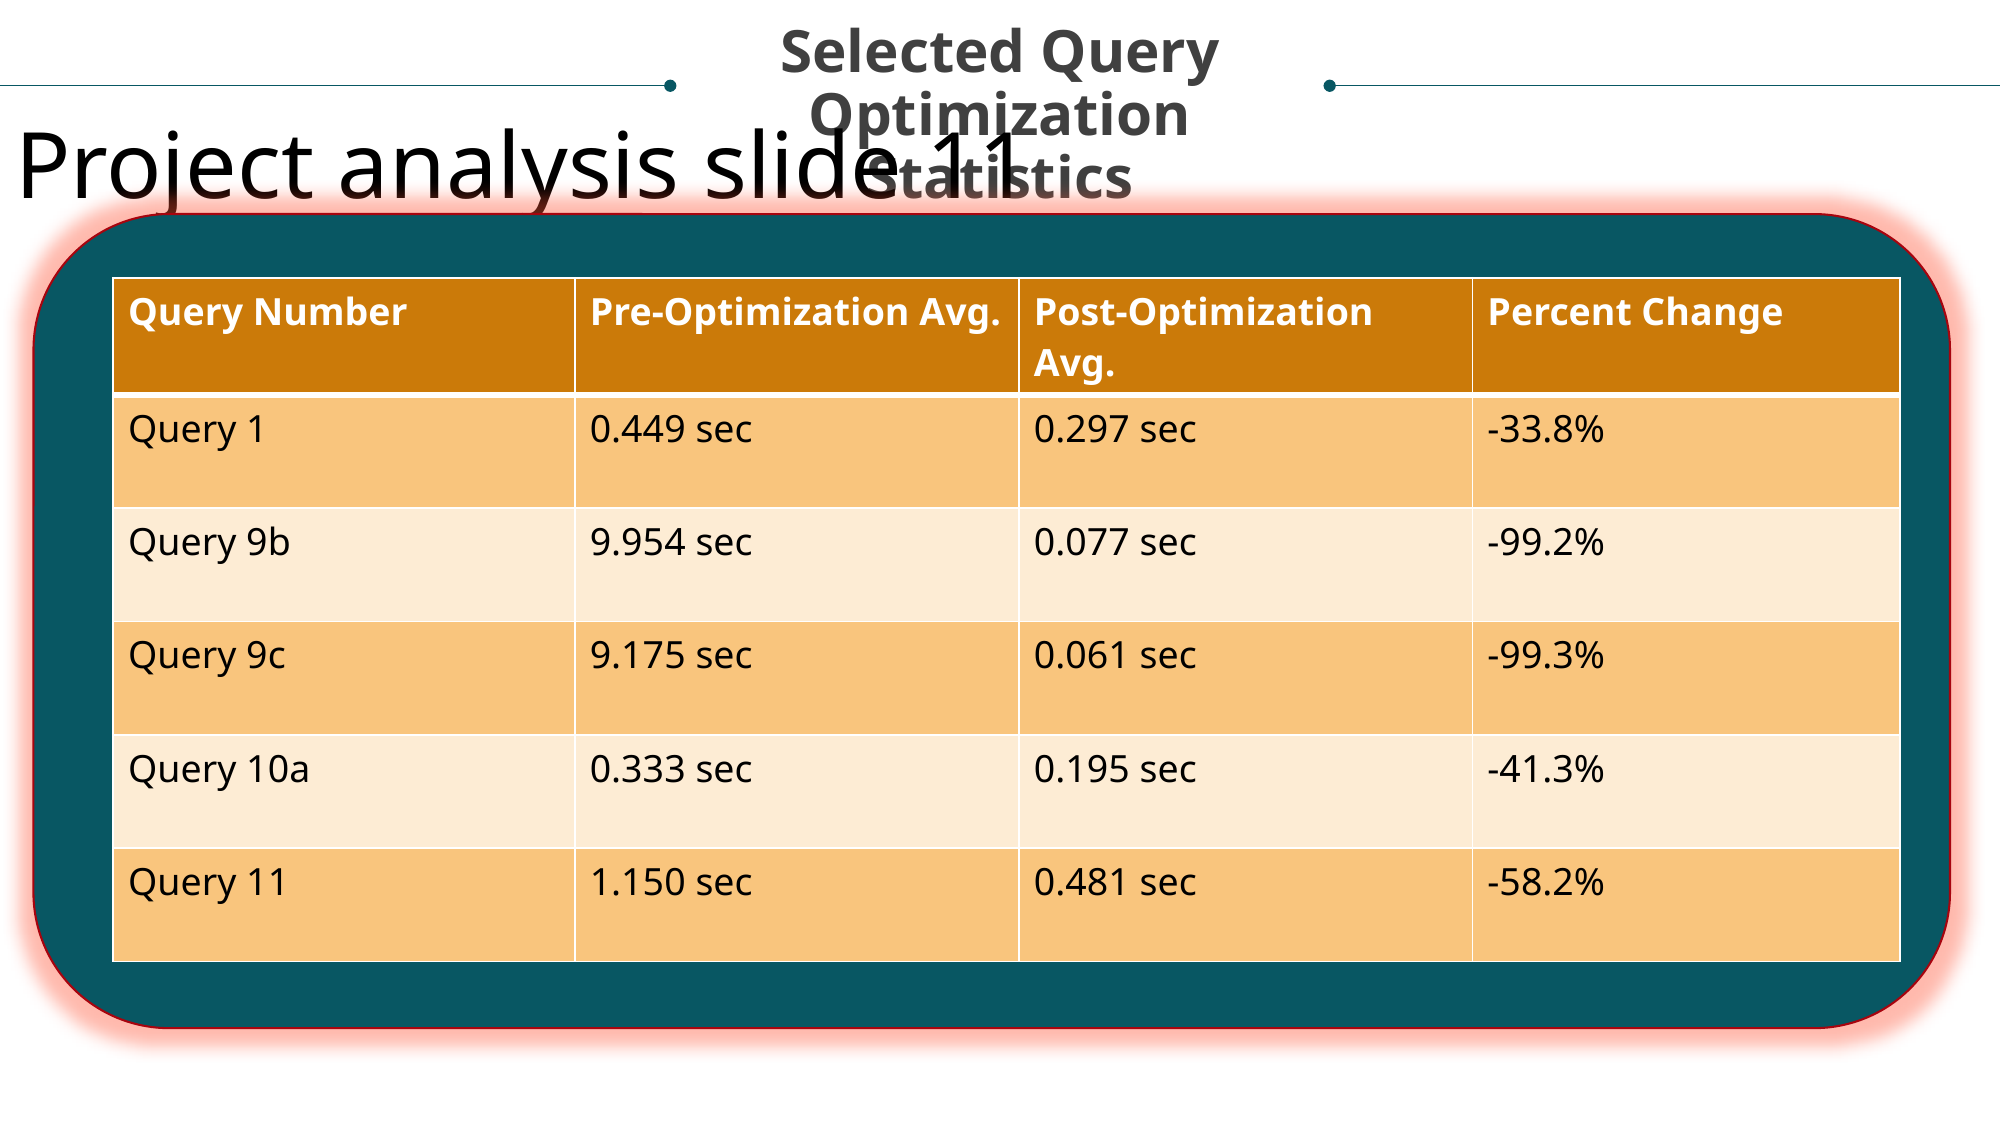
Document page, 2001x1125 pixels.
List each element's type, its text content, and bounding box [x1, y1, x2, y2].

table_cell 0.333 sec [576, 736, 1018, 847]
text_box Selected Query Optimization Statistics [693, 22, 1307, 59]
table_cell Query 1 [114, 398, 574, 507]
table_cell 0.481 sec [1020, 849, 1472, 961]
table_cell Query 11 [114, 849, 574, 961]
table_header Query Number [114, 279, 574, 392]
table_cell 1.150 sec [576, 849, 1018, 961]
table_cell 0.449 sec [576, 398, 1018, 507]
table_cell Query 10a [114, 736, 574, 847]
table_cell -99.3% [1473, 622, 1899, 734]
table_cell 0.297 sec [1020, 398, 1472, 507]
table_cell -33.8% [1473, 398, 1899, 507]
table_cell -58.2% [1473, 849, 1899, 961]
table_cell 9.954 sec [576, 509, 1018, 621]
table_cell 0.195 sec [1020, 736, 1472, 847]
table_header Percent Change [1473, 279, 1899, 392]
text_box [32, 212, 1952, 1030]
table_header Pre-Optimization Avg. [576, 279, 1018, 392]
table_cell Query 9b [114, 509, 574, 621]
table_cell -41.3% [1473, 736, 1899, 847]
table_header Post-Optimization Avg. [1020, 279, 1472, 392]
table_cell 9.175 sec [576, 622, 1018, 734]
table_cell Query 9c [114, 622, 574, 734]
title Project analysis slide 11 [0, 59, 1725, 278]
table_cell 0.077 sec [1020, 509, 1472, 621]
table_cell -99.2% [1473, 509, 1899, 621]
table_cell 0.061 sec [1020, 622, 1472, 734]
